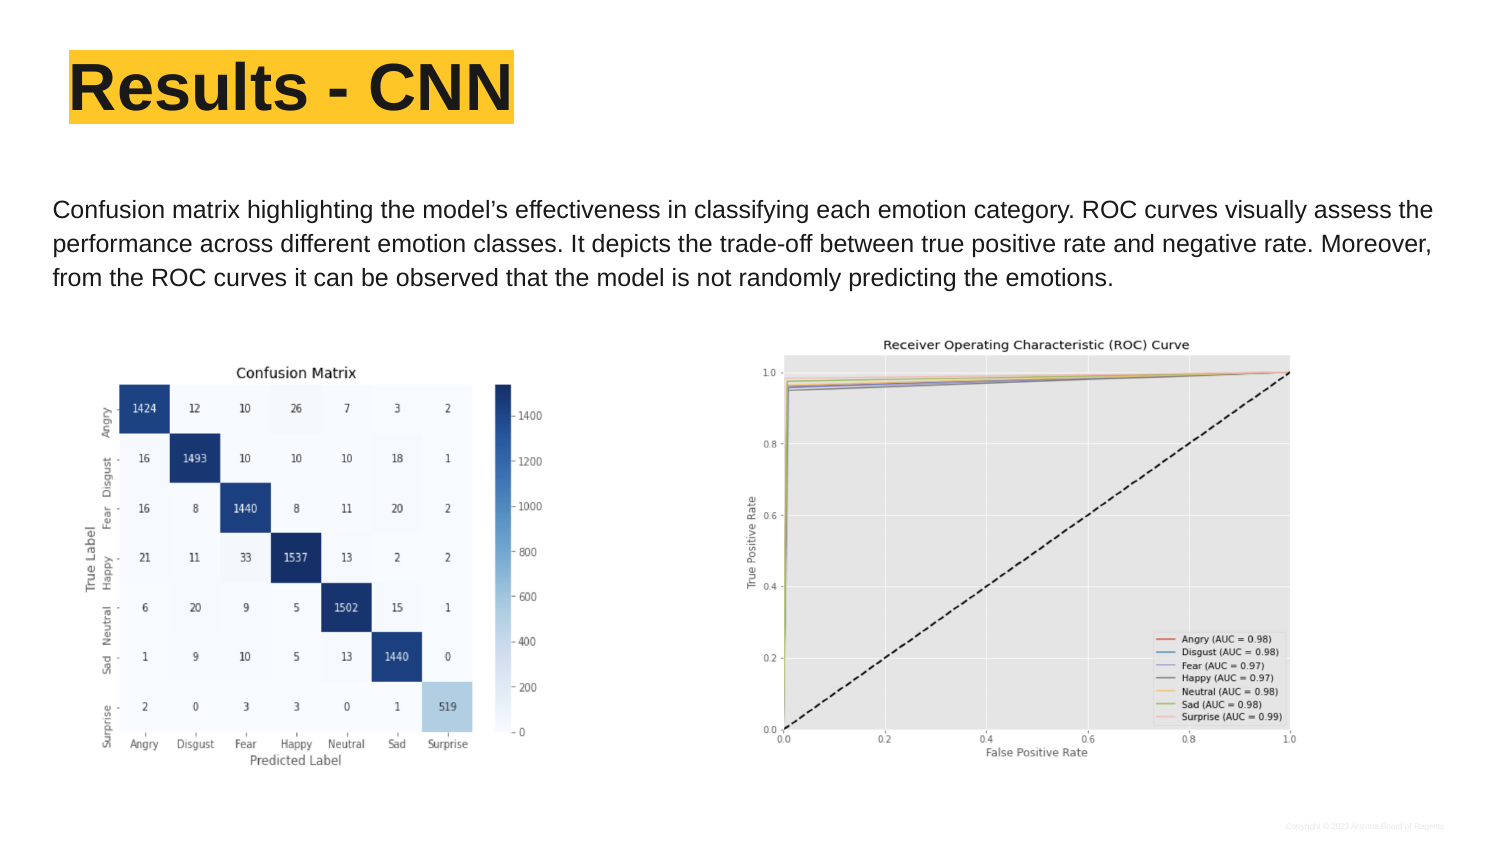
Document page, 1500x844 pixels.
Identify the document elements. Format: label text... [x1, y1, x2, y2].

title Results - CNN [68, 52, 759, 146]
picture [728, 332, 1427, 769]
picture [55, 360, 605, 779]
list Confusion matrix highlighting the model’s effectiveness in classifying each emotion category. ROC curves visually assess the performance across different emotion classes. It depicts the trade-off between true positive rate and negative rate. Moreover, from the ROC curves it can be observed that the model is not randomly predicting the emotions. [52, 188, 1474, 758]
